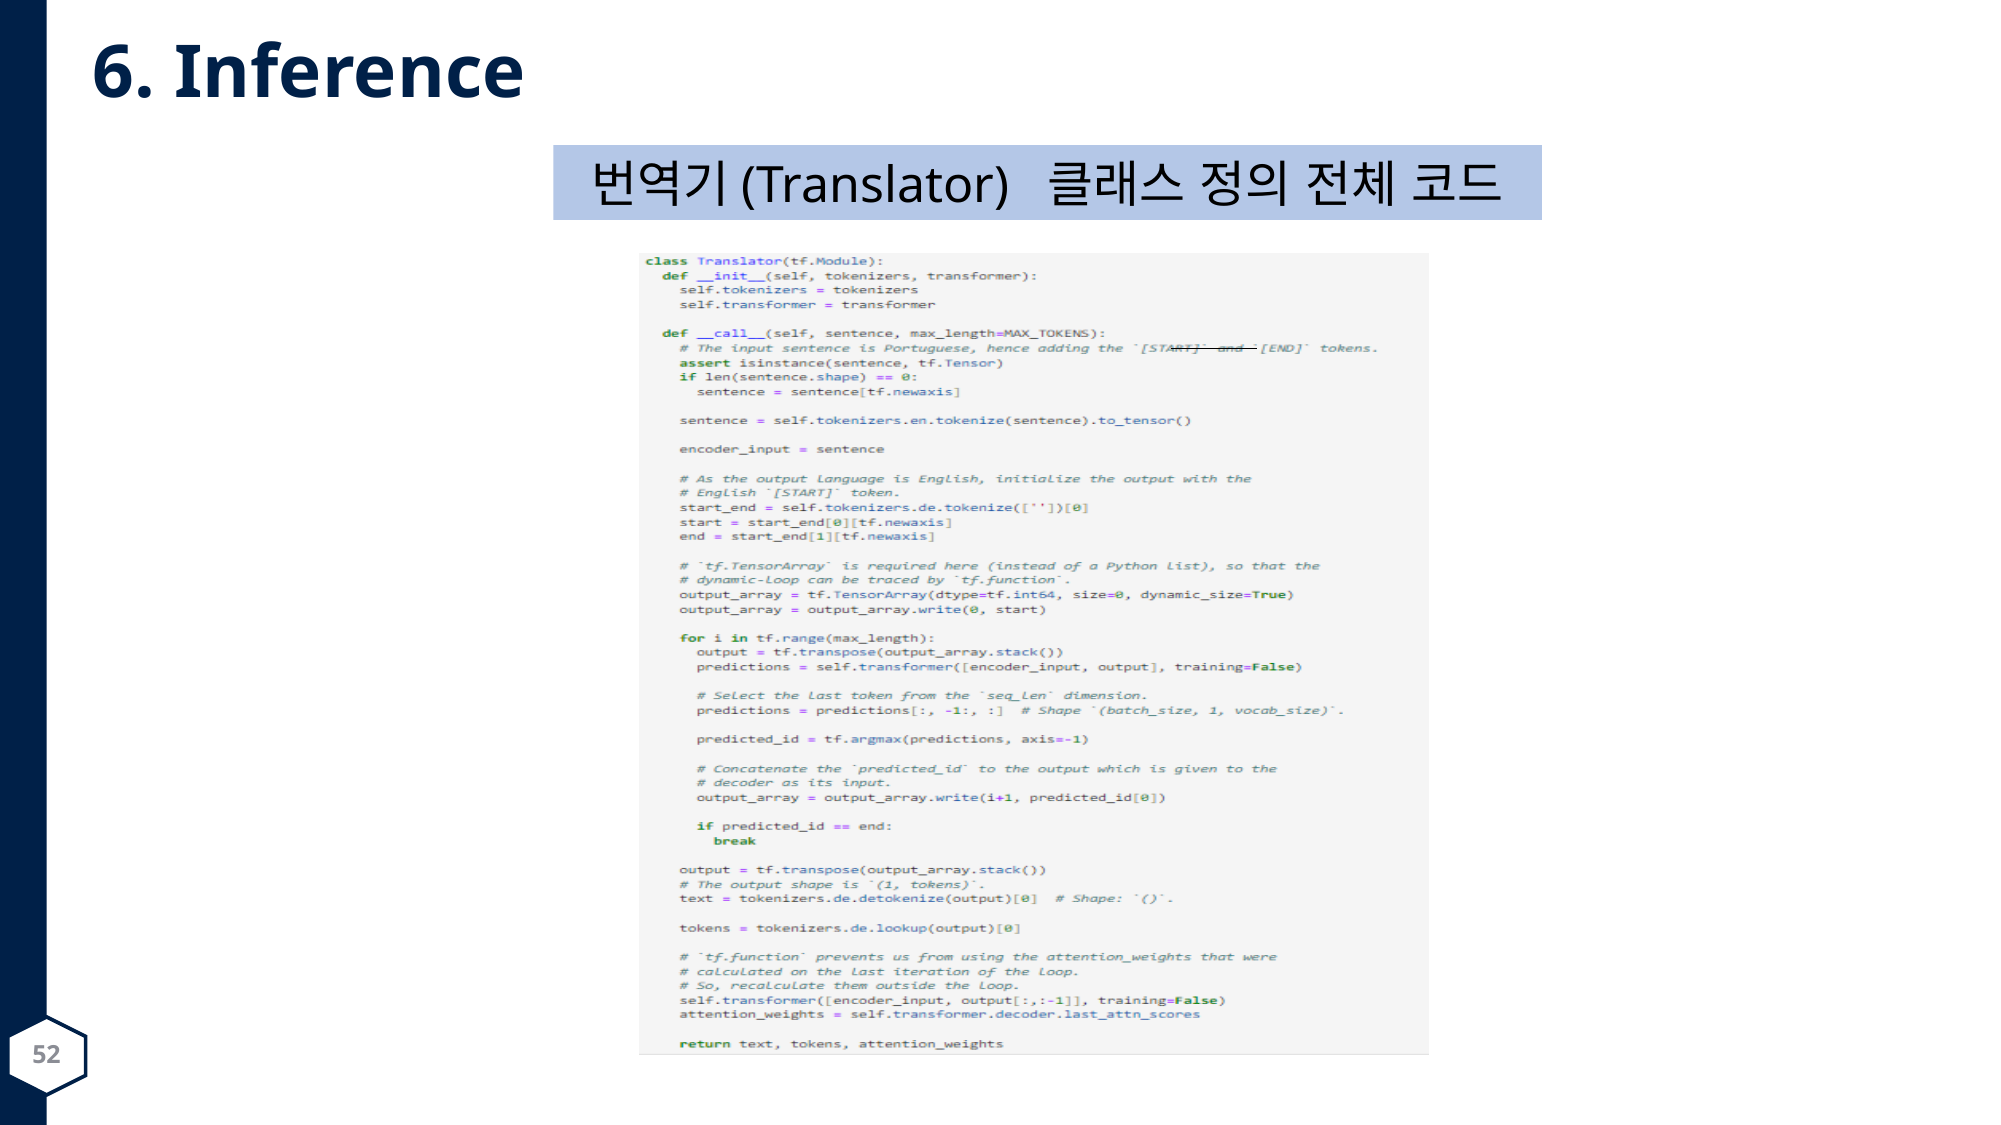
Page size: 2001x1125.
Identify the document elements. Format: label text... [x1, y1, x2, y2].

slide_number 52 [15, 1024, 78, 1088]
text_box 번역기(Translator) 클래스 정의 전체 코드 [553, 145, 1542, 220]
picture [639, 253, 1429, 1056]
title 6. Inference [77, 0, 1803, 183]
